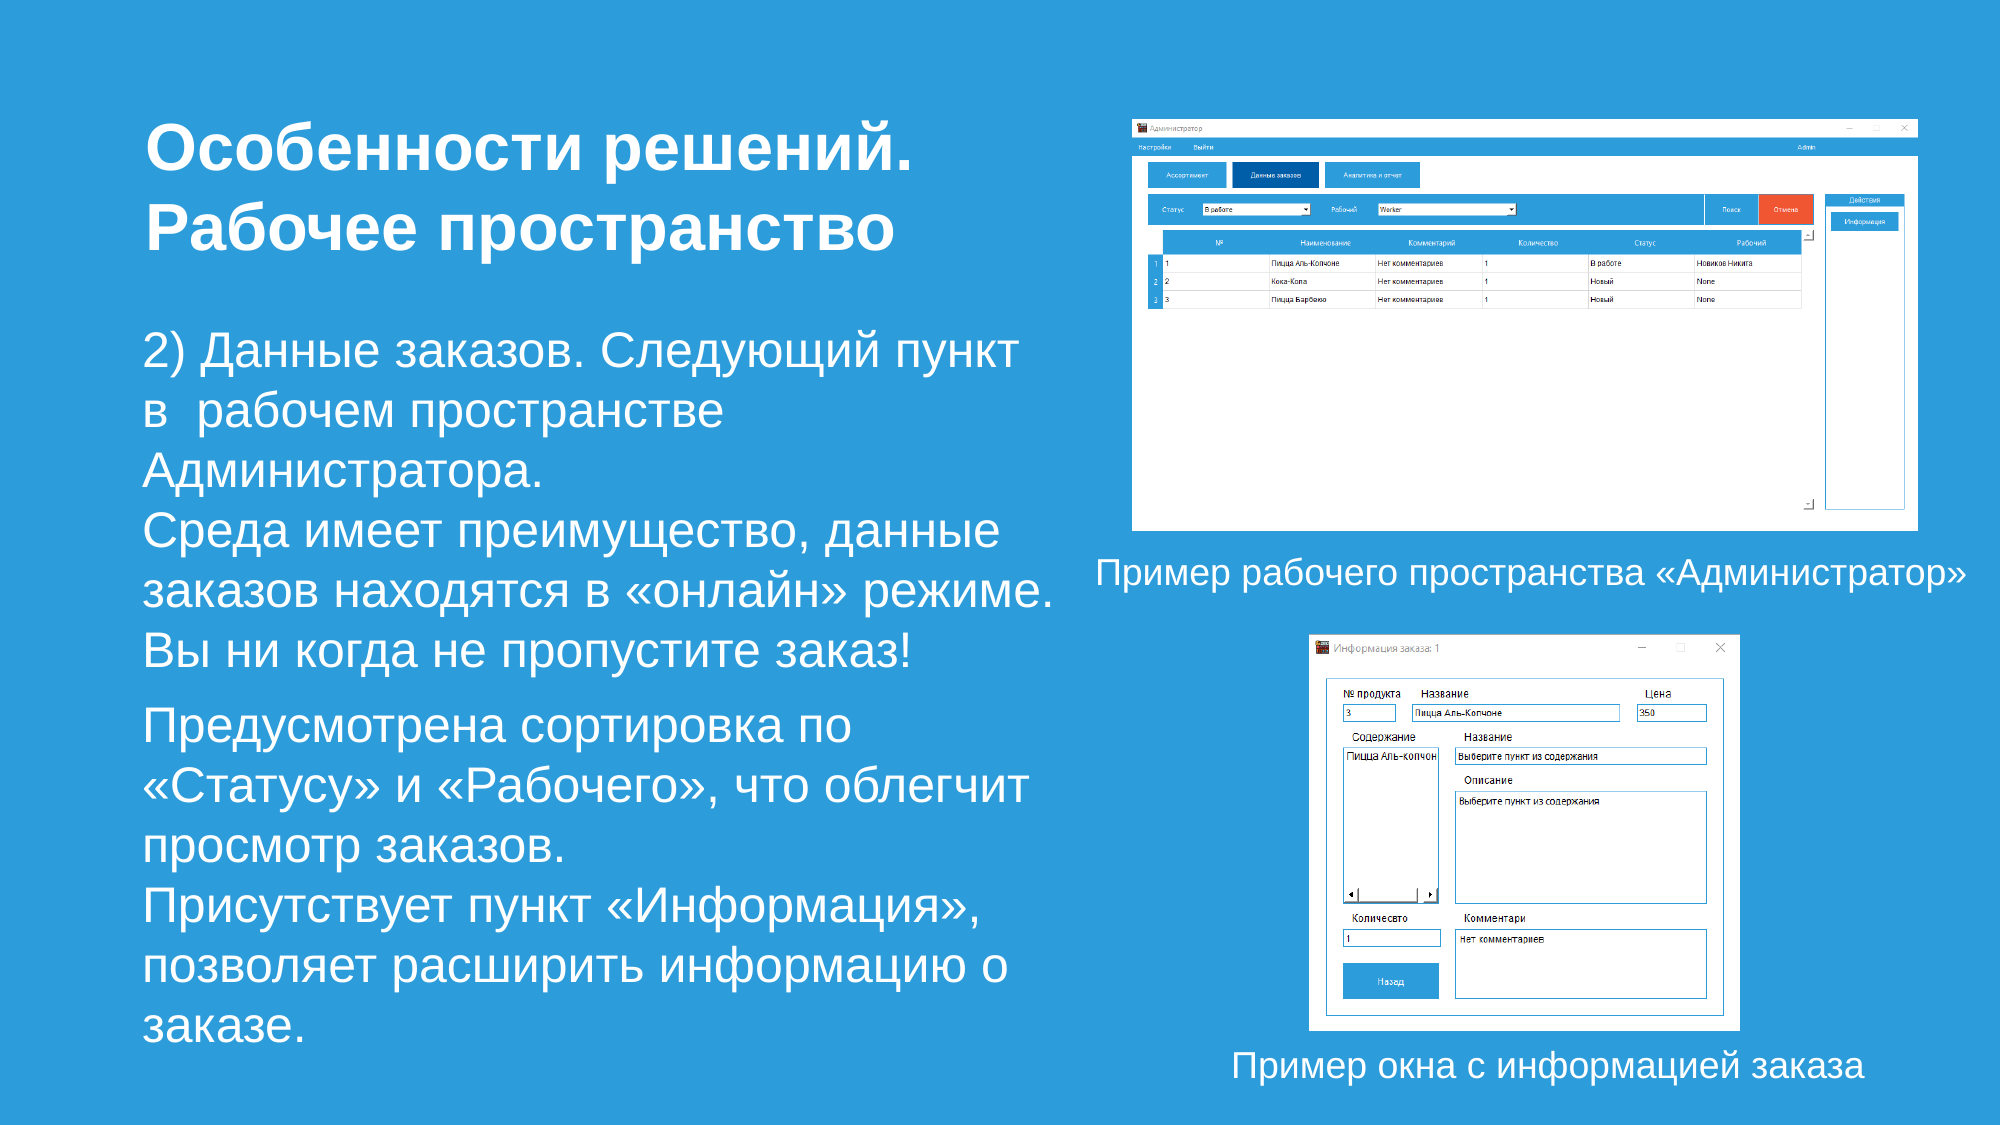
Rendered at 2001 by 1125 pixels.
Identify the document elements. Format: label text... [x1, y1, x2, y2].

text_box Особенности решений. Рабочее пространство [130, 96, 948, 272]
picture [1309, 634, 1740, 1031]
text_box Предусмотрена сортировка по «Статусу» и «Рабочего», что облегчит просмотр заказов. Присутствует пункт «Информация», позволяет расширить информацию о заказе. [127, 685, 1076, 1061]
text_box Пример рабочего пространства «Администратор» [1080, 541, 1983, 601]
picture [1132, 119, 1918, 531]
text_box 2) Данные заказов. Следующий пункт в рабочем пространстве Администратора. Среда имеет преимущество, данные заказов находятся в «онлайн» режиме. Вы ни когда не пропустите заказ! [127, 310, 1076, 685]
text_box Пример окна с информацией заказа [1216, 1033, 1881, 1094]
